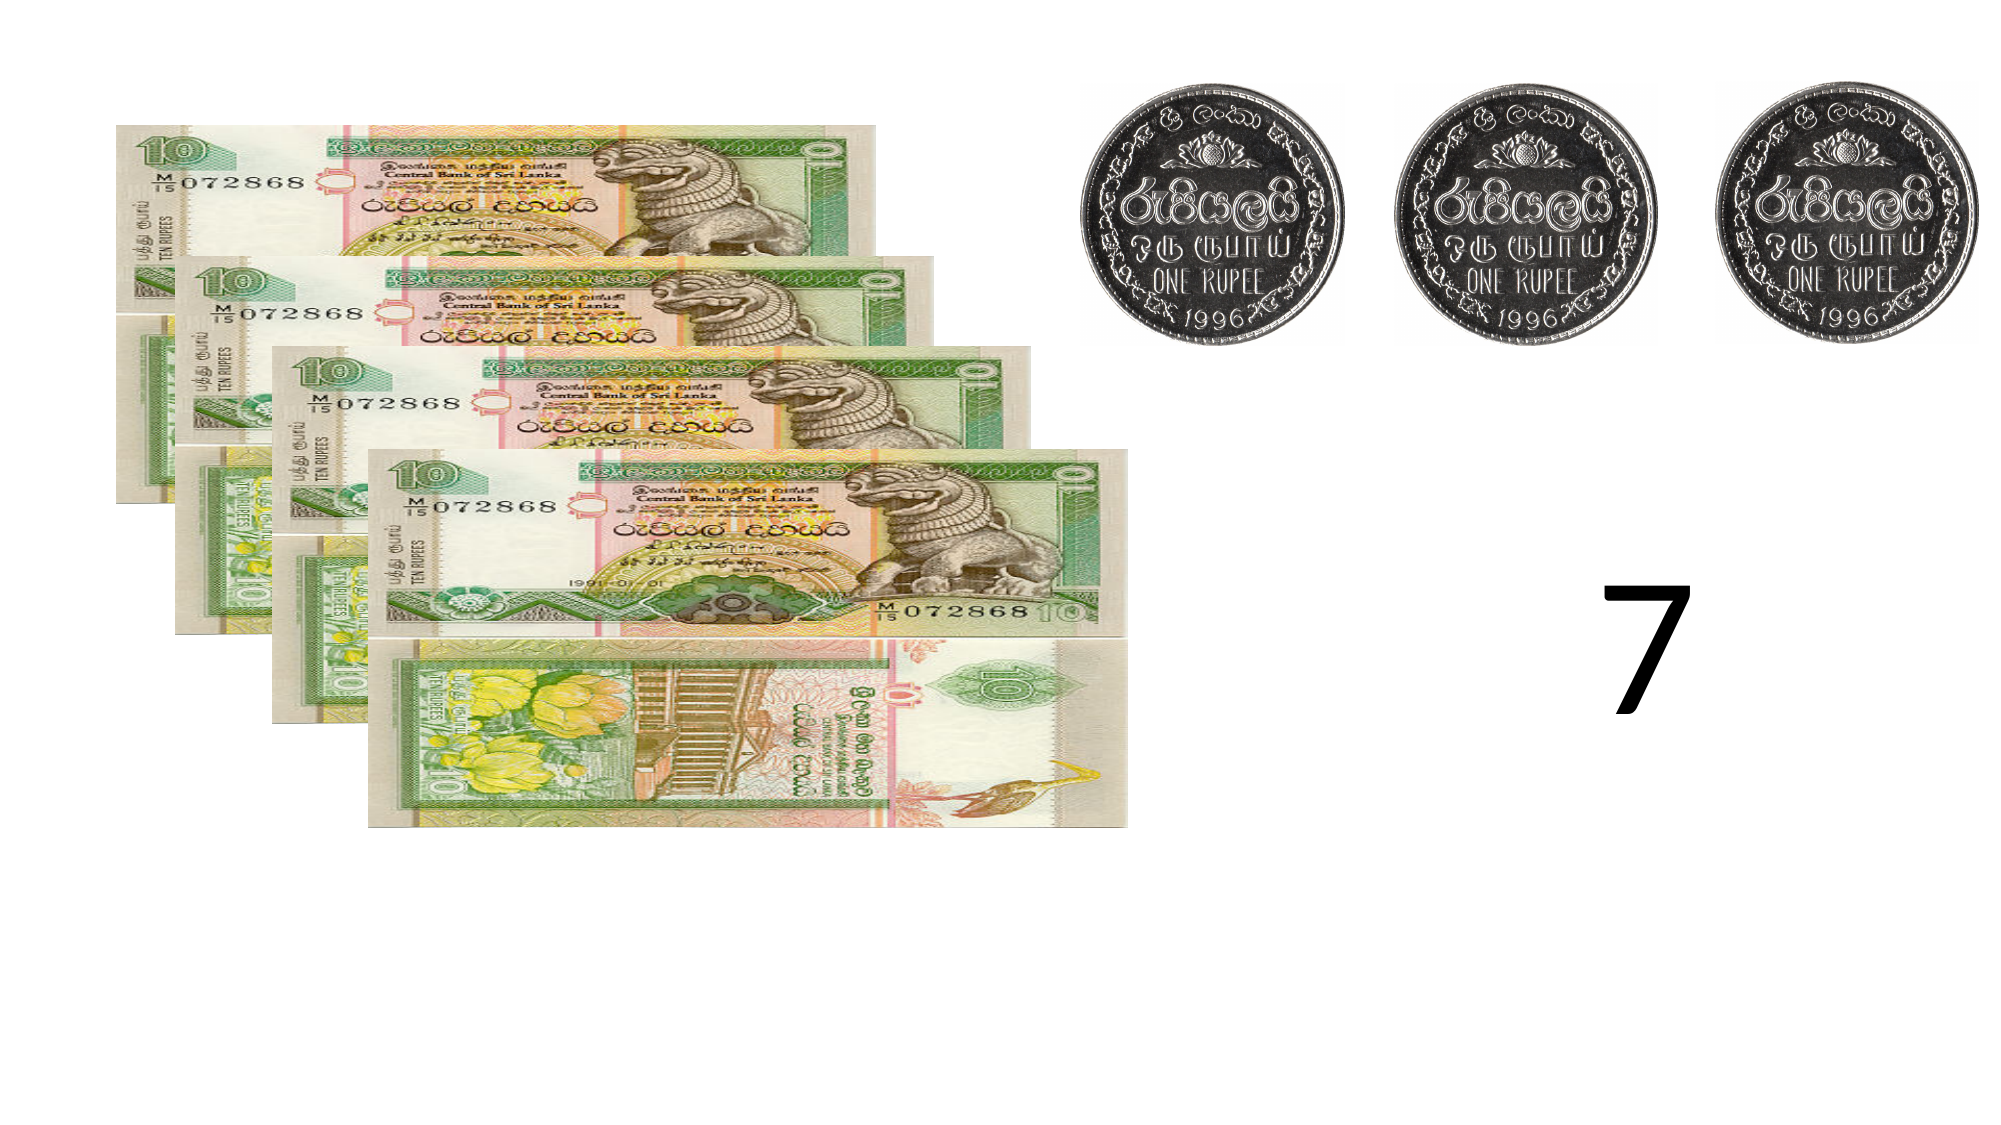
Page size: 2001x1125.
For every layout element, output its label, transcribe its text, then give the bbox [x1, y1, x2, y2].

picture [1715, 81, 1979, 344]
picture [1394, 83, 1658, 347]
picture [116, 125, 1128, 828]
text_box 7 [1580, 507, 1712, 763]
picture [1080, 83, 1345, 347]
